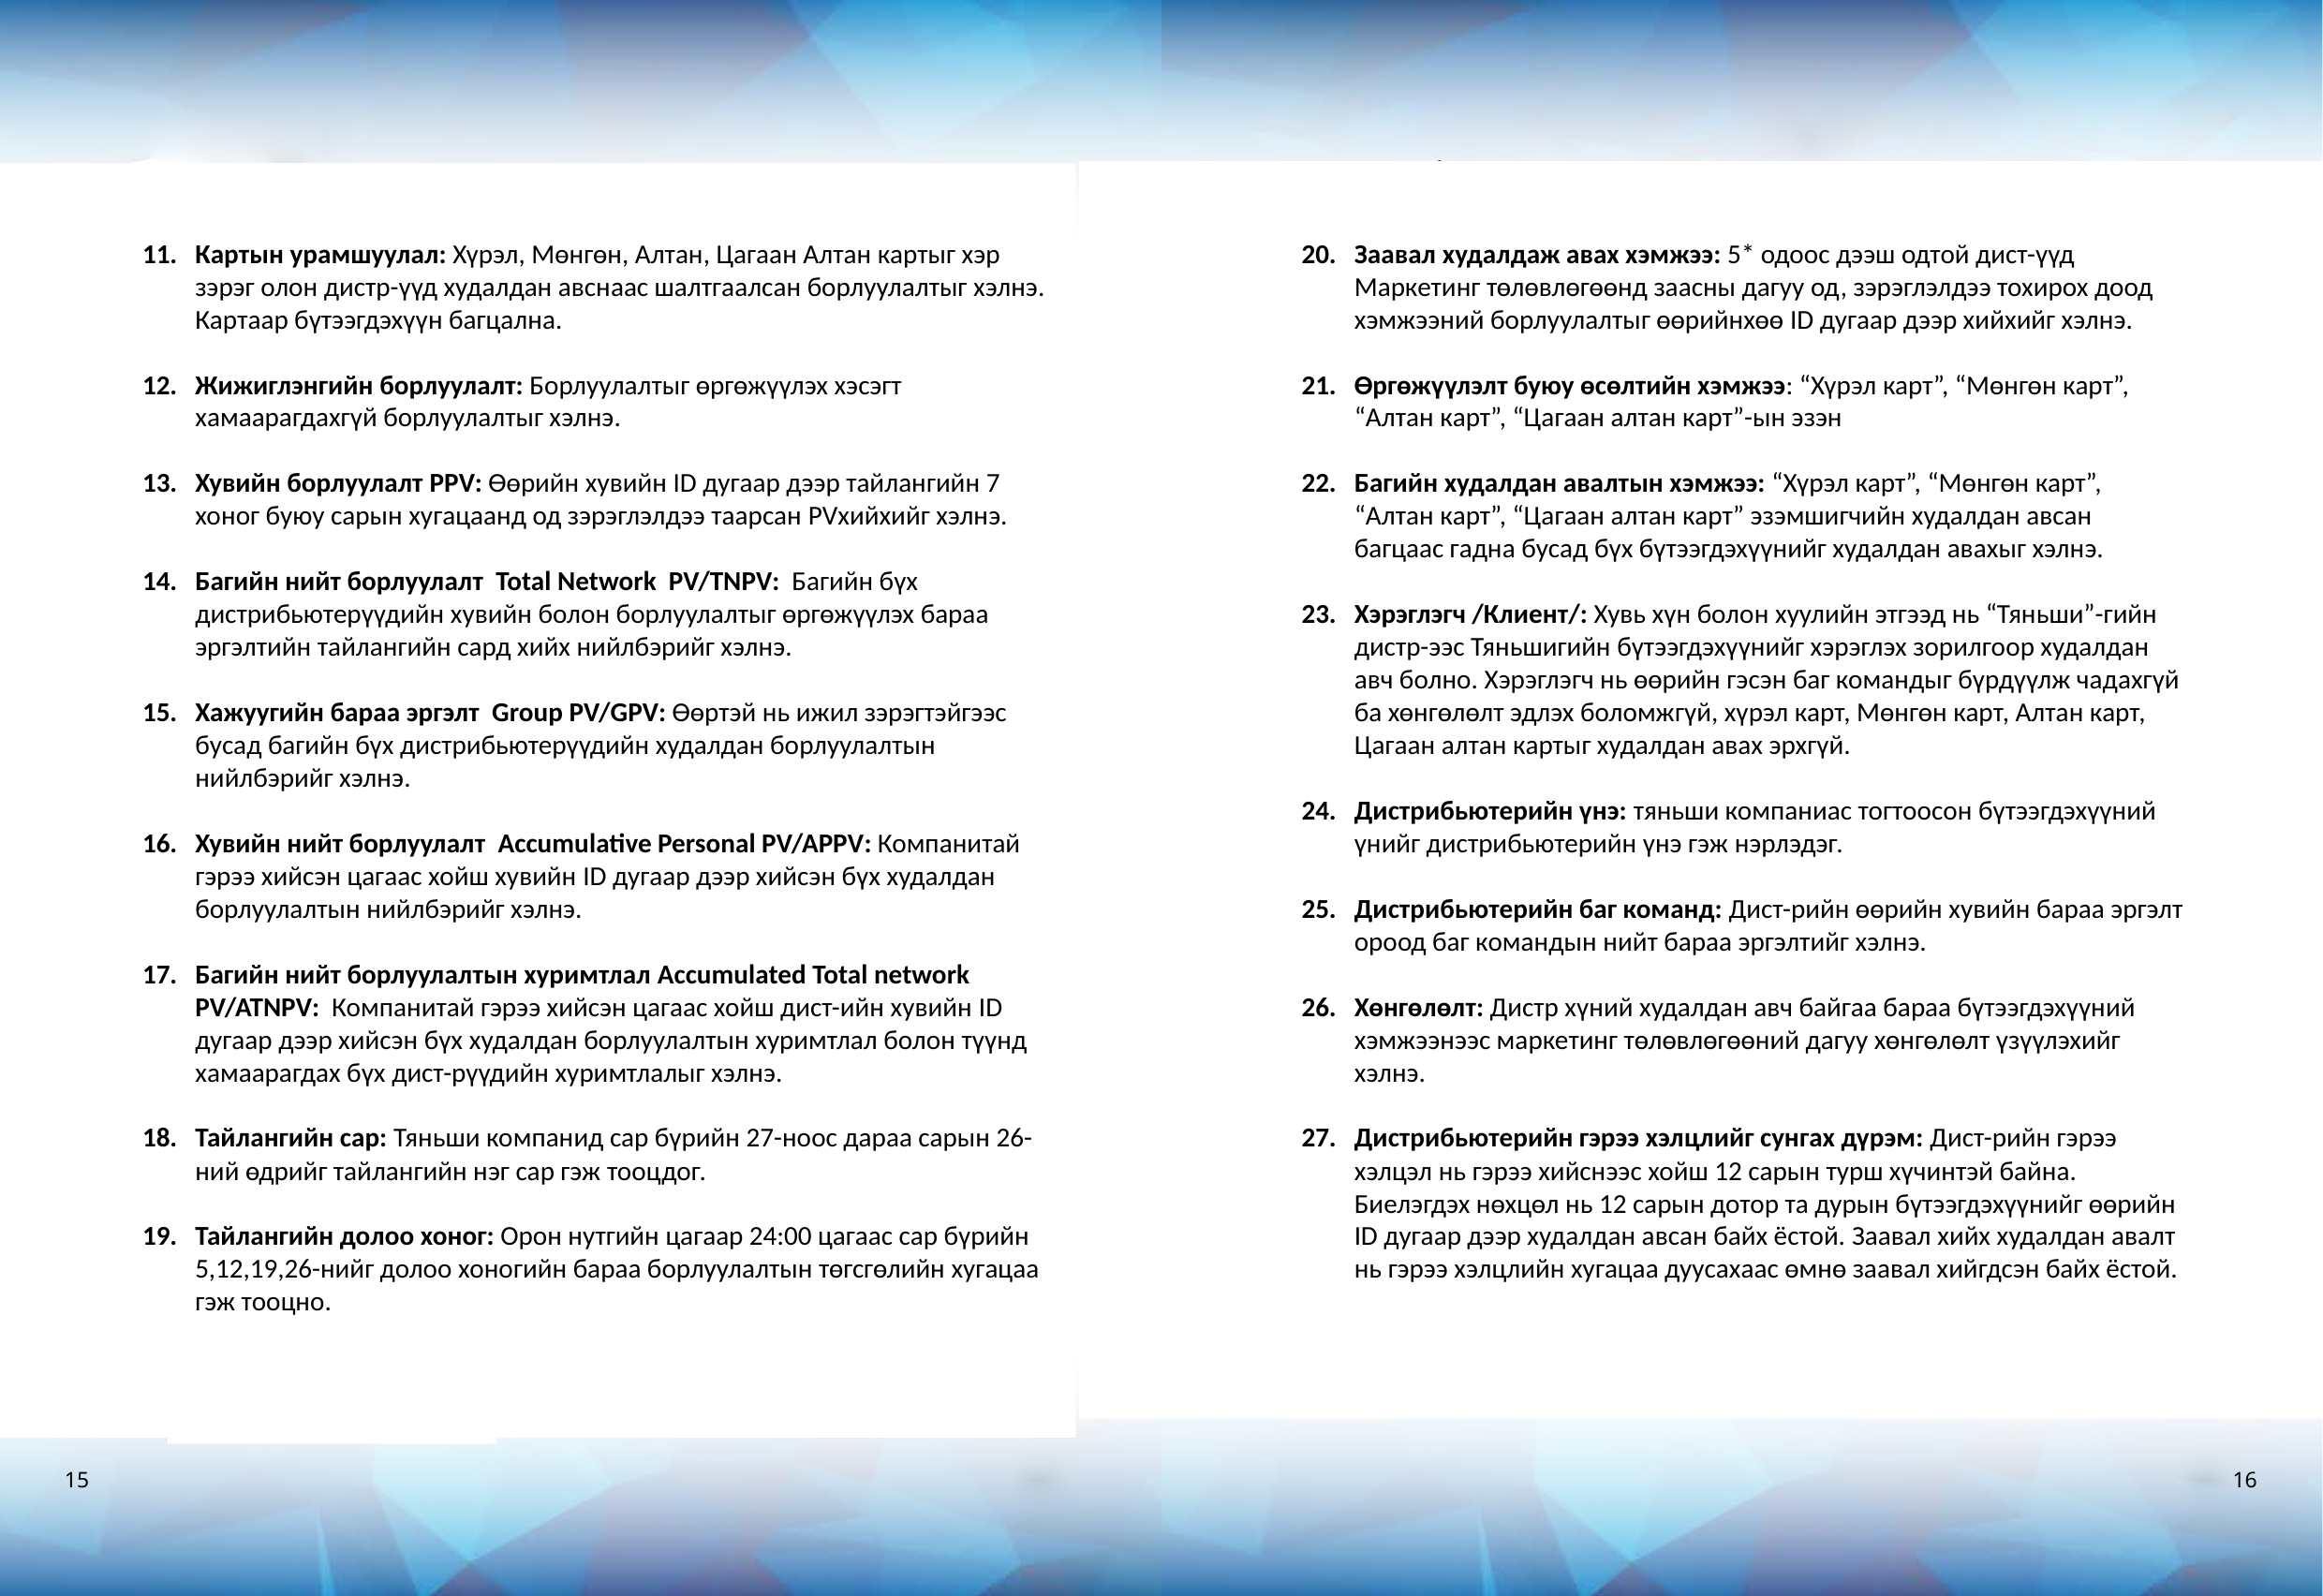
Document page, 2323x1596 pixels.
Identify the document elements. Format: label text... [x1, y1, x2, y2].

text_box Картын урамшуулал: Хүрэл, Мөнгөн, Алтан, Цагаан Алтан картыг хэр зэрэг олон дистр-үүд худалдан авснаас шалтгаалсан борлуулалтыг хэлнэ. Картаар бүтээгдэхүүн багцална. Жижиглэнгийн борлуулалт: Борлуулалтыг өргөжүүлэх хэсэгт хамаарагдахгүй борлуулалтыг хэлнэ. Хувийн борлуулалт PPV: Өөрийн хувийн ID дугаар дээр тайлангийн 7 хоног буюу сарын хугацаанд од зэрэглэлдээ таарсан PVхийхийг хэлнэ. Багийн нийт борлуулалт Total Network PV/TNPV: Багийн бүх дистрибьютерүүдийн хувийн болон борлуулалтыг өргөжүүлэх бараа эргэлтийн тайлангийн сард хийх нийлбэрийг хэлнэ. Хажуугийн бараа эргэлт Group PV/GPV: Өөртэй нь ижил зэрэгтэйгээс бусад багийн бүх дистрибьютерүүдийн худалдан борлуулалтын нийлбэрийг хэлнэ. Хувийн нийт борлуулалт Accumulative Personal PV/APPV: Компанитай гэрээ хийсэн цагаас хойш хувийн ID дугаар дээр хийсэн бүх худалдан борлуулалтын нийлбэрийг хэлнэ. Багийн нийт борлуулалтын хуримтлал Accumulated Total network PV/ATNPV: Компанитай гэрээ хийсэн цагаас хойш дист-ийн хувийн ID дугаар дээр хийсэн бүх худалдан борлуулалтын хуримтлал болон түүнд хамаарагдах бүх дист-рүүдийн хуримтлалыг хэлнэ. Тайлангийн сар: Тяньши компанид сар бүрийн 27-ноос дараа сарын 26-ний өдрийг тайлангийн нэг сар гэж тооцдог. Тайлангийн долоо хоног: Орон нутгийн цагаар 24:00 цагаас сар бүрийн 5,12,19,26-нийг долоо хоногийн бараа борлуулалтын төгсгөлийн хугацаа гэж тооцно. [142, 235, 1061, 1324]
text_box 16 [2232, 1469, 2257, 1500]
text_box 15 [64, 1469, 90, 1500]
picture [0, 0, 2323, 1596]
text_box Заавал худалдаж авах хэмжээ: 5* одоос дээш одтой дист-үүд Маркетинг төлөвлөгөөнд заасны дагуу од, зэрэглэлдээ тохирох доод хэмжээний борлуулалтыг өөрийнхөө ID дугаар дээр хийхийг хэлнэ. Өргөжүүлэлт буюу өсөлтийн хэмжээ: “Хүрэл карт”, “Мөнгөн карт”, “Алтан карт”, “Цагаан алтан карт”-ын эзэн Багийн худалдан авалтын хэмжээ: “Хүрэл карт”, “Мөнгөн карт”, “Алтан карт”, “Цагаан алтан карт” эзэмшигчийн худалдан авсан багцаас гадна бусад бүх бүтээгдэхүүнийг худалдан авахыг хэлнэ. Хэрэглэгч /Клиент/: Хувь хүн болон хуулийн этгээд нь “Тяньши”-гийн дистр-ээс Тяньшигийн бүтээгдэхүүнийг хэрэглэх зорилгоор худалдан авч болно. Хэрэглэгч нь өөрийн гэсэн баг командыг бүрдүүлж чадахгүй ба хөнгөлөлт эдлэх боломжгүй, хүрэл карт, Мөнгөн карт, Алтан карт, Цагаан алтан картыг худалдан авах эрхгүй. Дистрибьютерийн үнэ: тяньши компаниас тогтоосон бүтээгдэхүүний үнийг дистрибьютерийн үнэ гэж нэрлэдэг. Дистрибьютерийн баг команд: Дист-рийн өөрийн хувийн бараа эргэлт ороод баг командын нийт бараа эргэлтийг хэлнэ. Хөнгөлөлт: Дистр хүний худалдан авч байгаа бараа бүтээгдэхүүний хэмжээнээс маркетинг төлөвлөгөөний дагуу хөнгөлөлт үзүүлэхийг хэлнэ. Дистрибьютерийн гэрээ хэлцлийг сунгах дүрэм: Дист-рийн гэрээ хэлцэл нь гэрээ хийснээс хойш 12 сарын турш хүчинтэй байна. Биелэгдэх нөхцөл нь 12 сарын дотор та дурын бүтээгдэхүүнийг өөрийн ID дугаар дээр худалдан авсан байх ёстой. Заавал хийх худалдан авалт нь гэрээ хэлцлийн хугацаа дуусахаас өмнө заавал хийгдсэн байх ёстой. [1301, 235, 2187, 1292]
